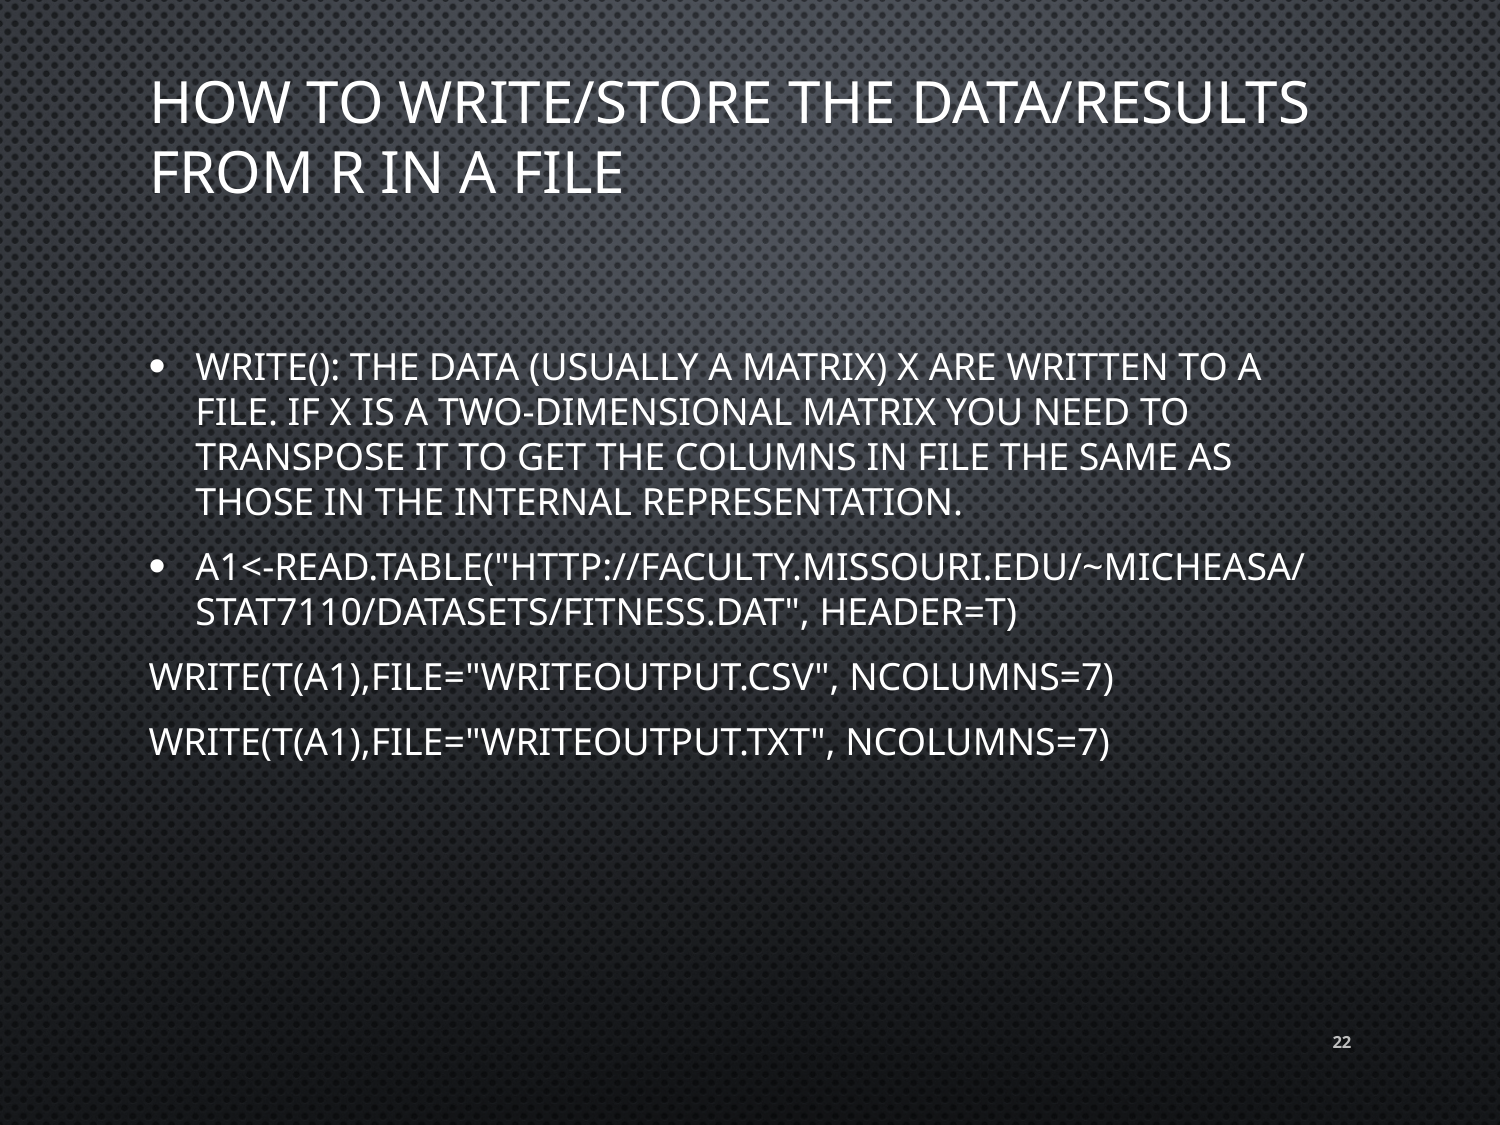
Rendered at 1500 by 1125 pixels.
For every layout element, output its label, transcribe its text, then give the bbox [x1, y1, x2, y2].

title How to write/store the data/results from r in a file [134, 27, 1367, 243]
list write(): The data (usually a matrix) x are written to a file. If x is a two-dimensional matrix you need to transpose it to get the columns in file the same as those in the internal representation. A1<-read.table("http://faculty.missouri.edu/~micheasa/stat7110/datasets/fitness.dat", header=T) write(t(A1),file="writeoutput.csv", ncolumns=7) write(t(A1),file="writeoutput.txt", ncolumns=7) [133, 242, 1366, 864]
slide_number 22 [1298, 1013, 1367, 1074]
